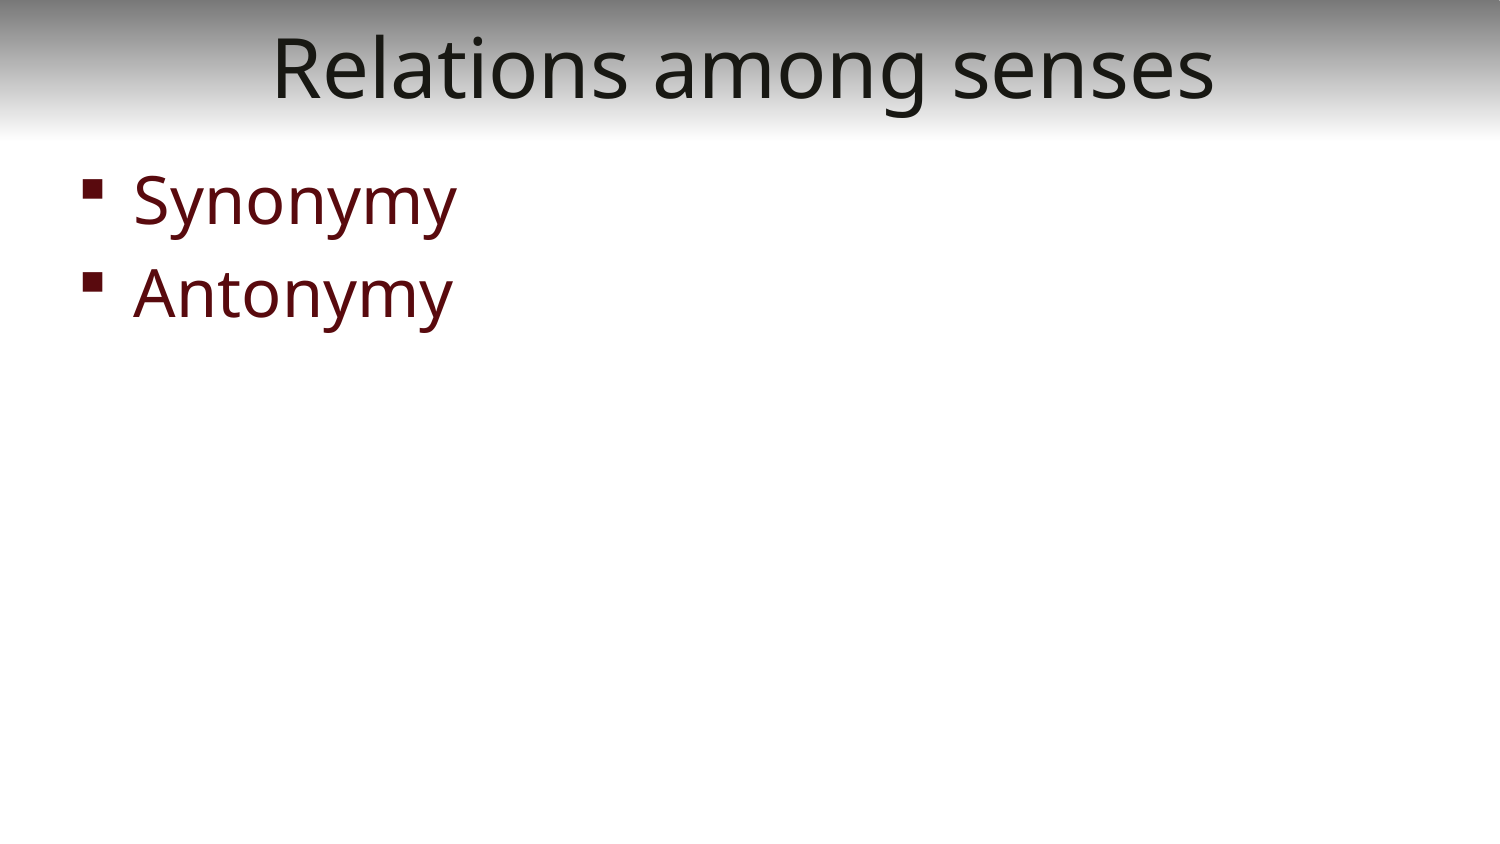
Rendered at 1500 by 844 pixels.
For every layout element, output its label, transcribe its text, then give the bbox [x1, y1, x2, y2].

list Synonymy Antonymy [62, 150, 1413, 797]
title Relations among senses [12, 0, 1475, 132]
